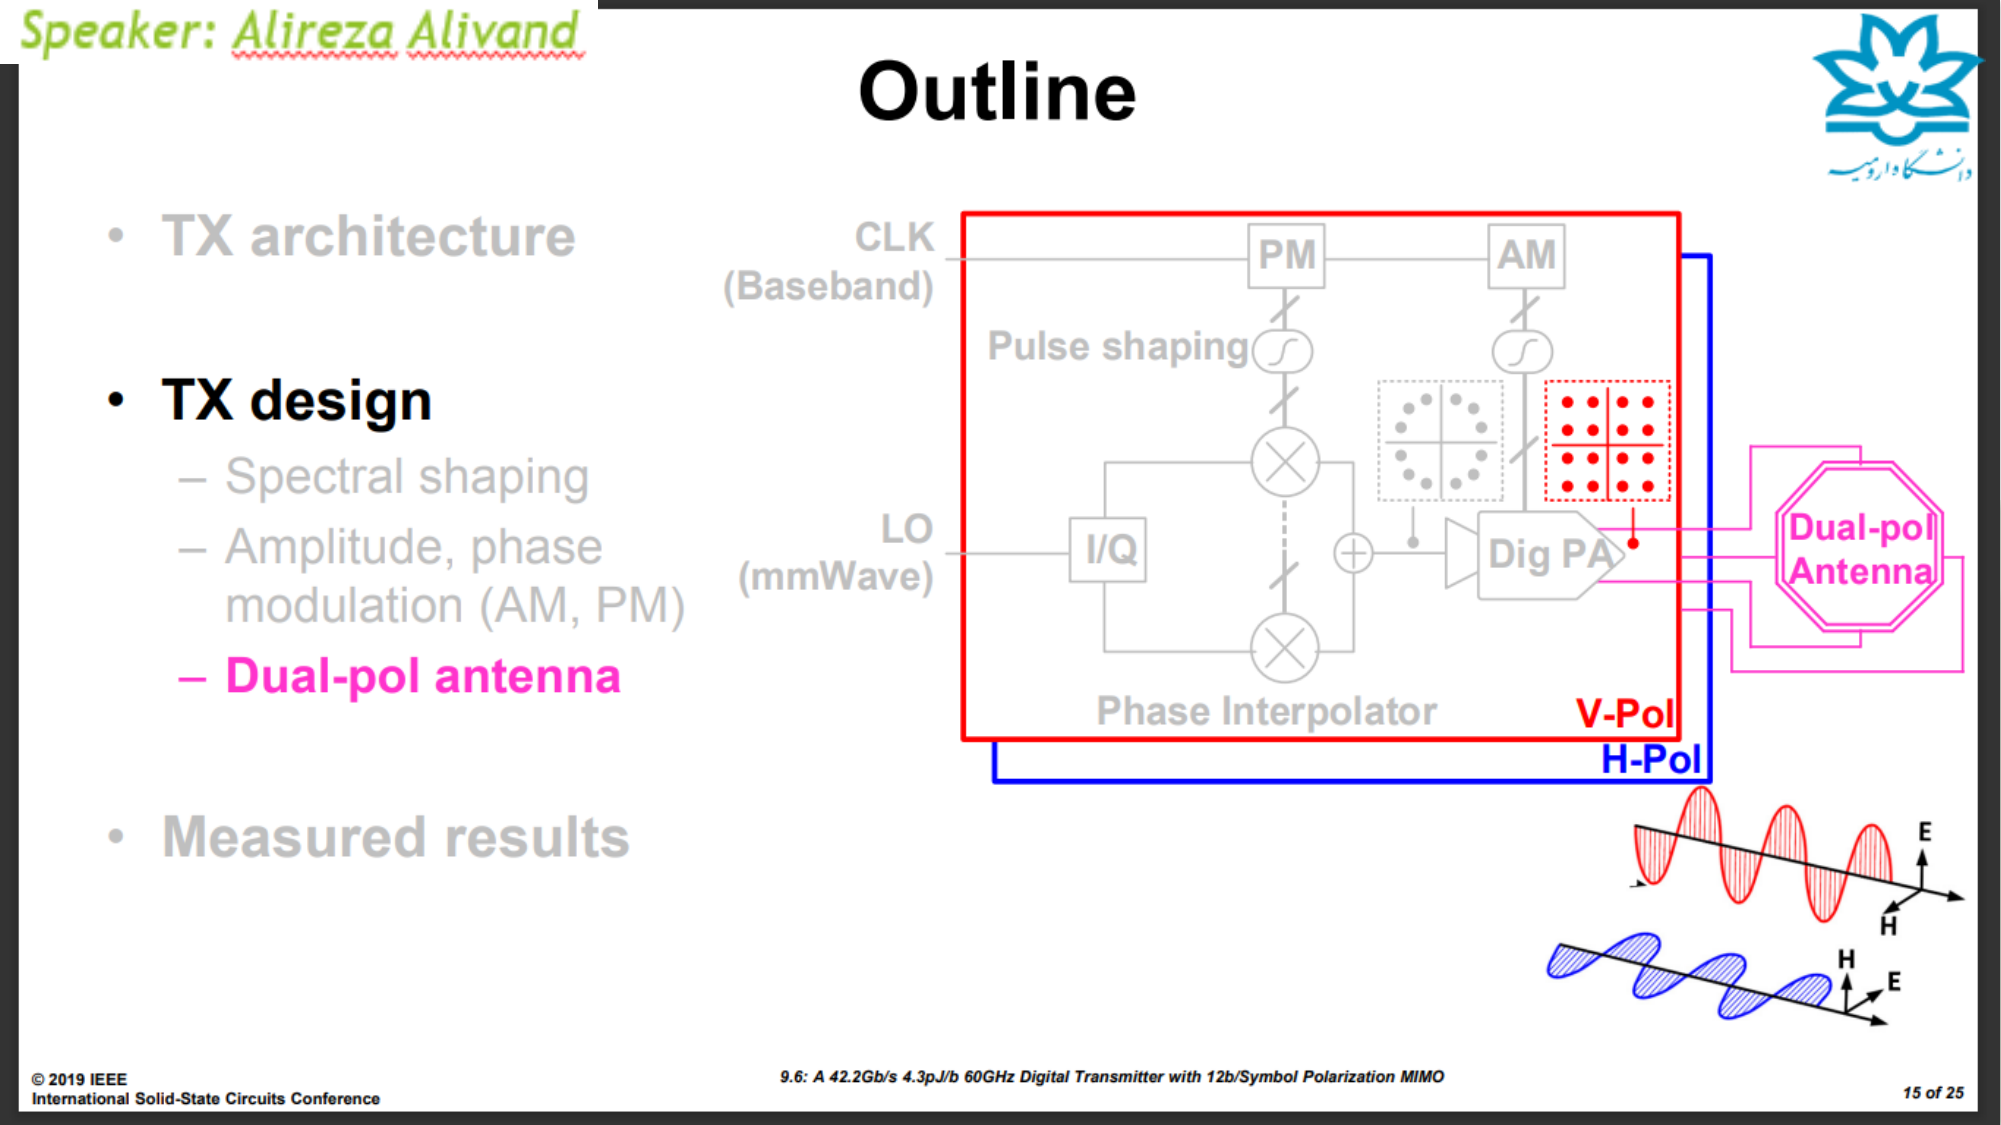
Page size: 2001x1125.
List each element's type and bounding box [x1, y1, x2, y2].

picture [0, 0, 599, 65]
picture [1797, 10, 2000, 190]
list [0, 0, 2000, 1125]
